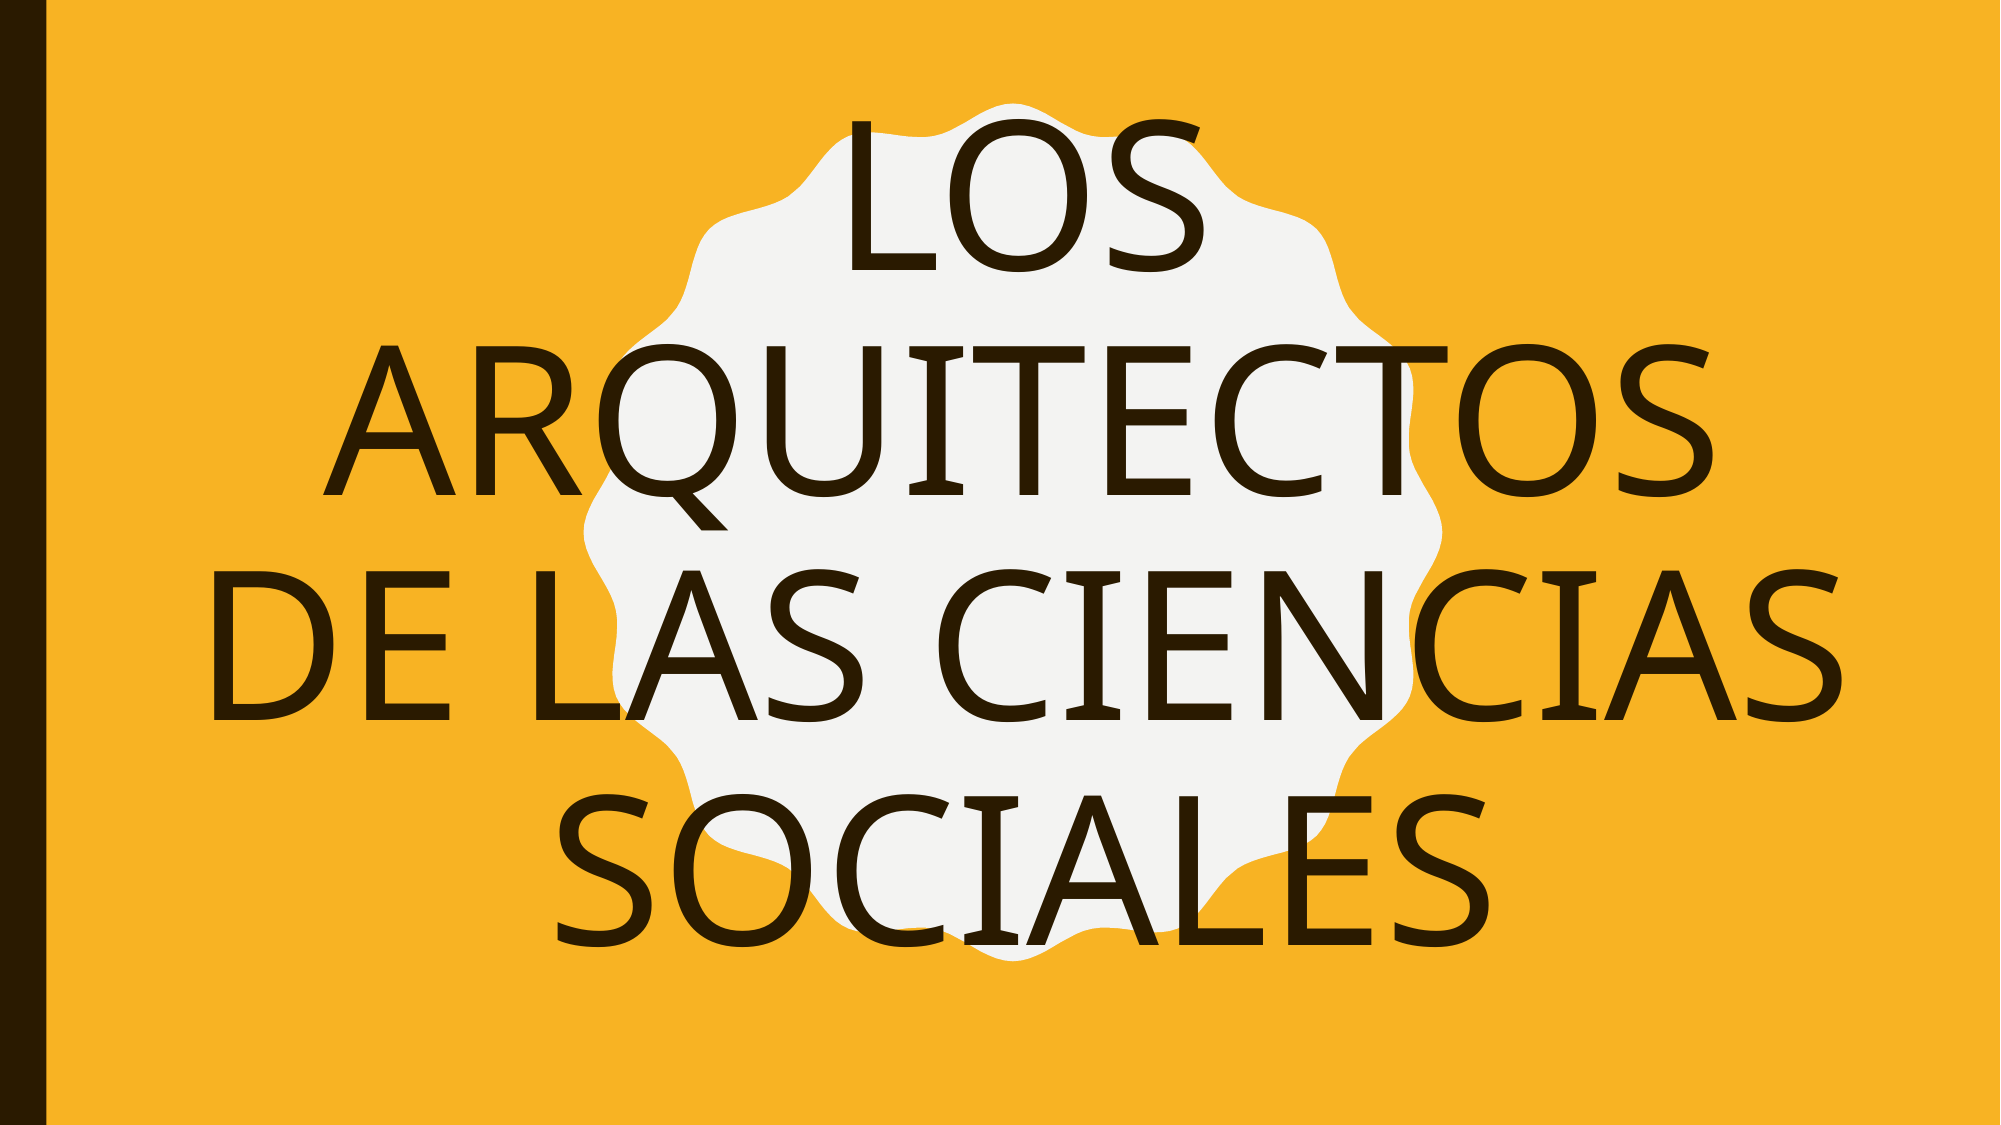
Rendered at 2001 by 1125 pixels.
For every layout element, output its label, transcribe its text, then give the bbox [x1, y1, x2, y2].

title LOS ARQUITECTOS DE LAS CIENCIAS SOCIALES [176, 180, 1870, 902]
